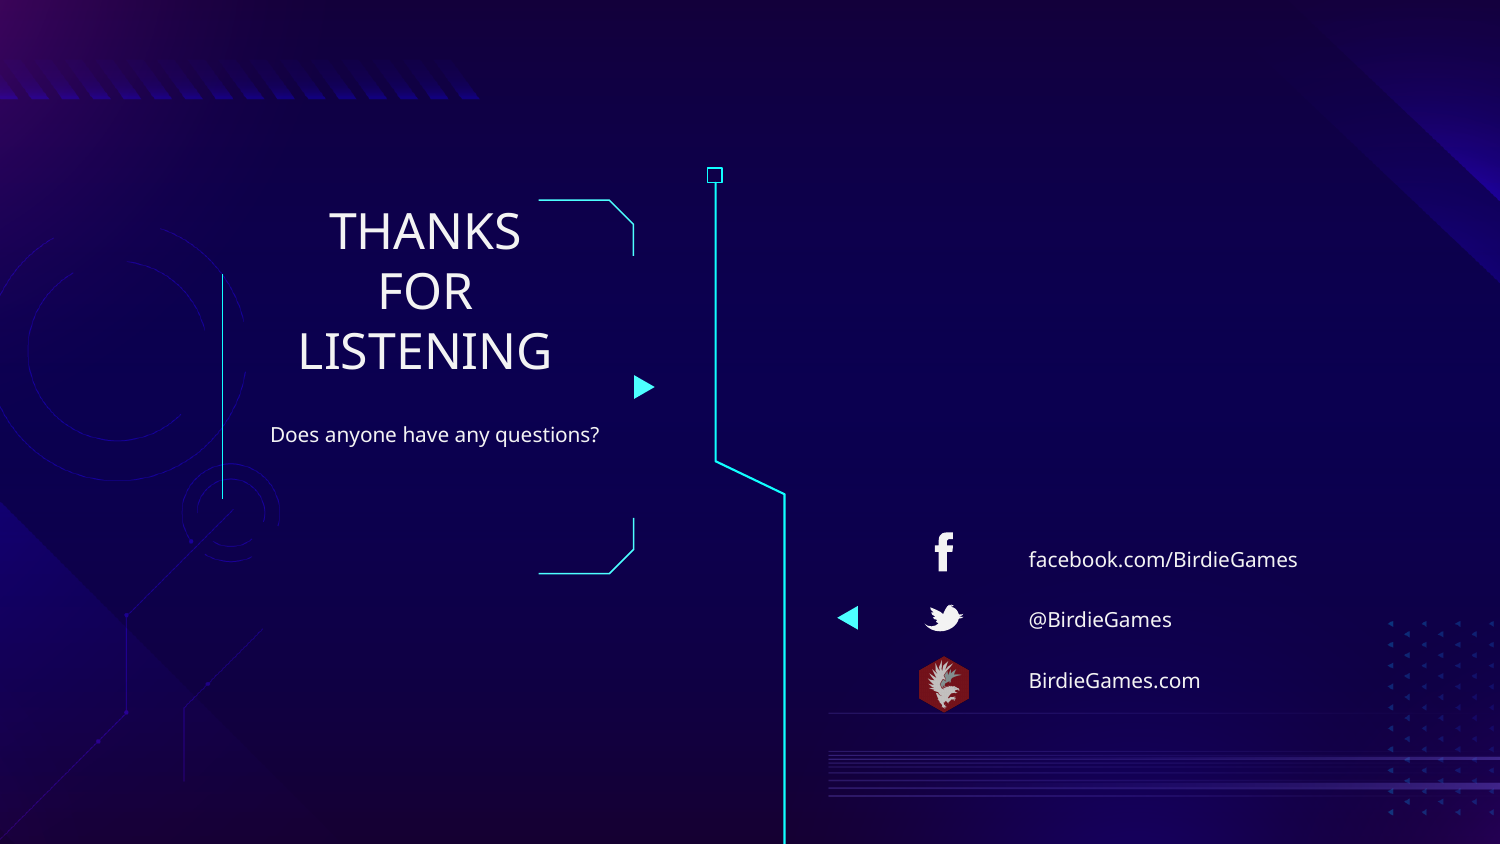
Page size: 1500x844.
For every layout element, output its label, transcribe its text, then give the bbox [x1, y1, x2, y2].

text_box [837, 605, 858, 630]
subtitle facebook.com/BirdieGames [1013, 532, 1483, 575]
text_box [707, 168, 722, 183]
title THANKS FOR LISTENING [236, 227, 615, 395]
text_box [634, 375, 655, 399]
subtitle BirdieGames.com [1013, 652, 1500, 695]
text_box [934, 532, 953, 572]
subtitle Does anyone have any questions? [232, 406, 638, 700]
text_box [538, 199, 635, 256]
text_box [924, 604, 964, 632]
picture [0, 0, 1500, 844]
subtitle @BirdieGames [1013, 591, 1483, 634]
text_box [538, 517, 635, 575]
